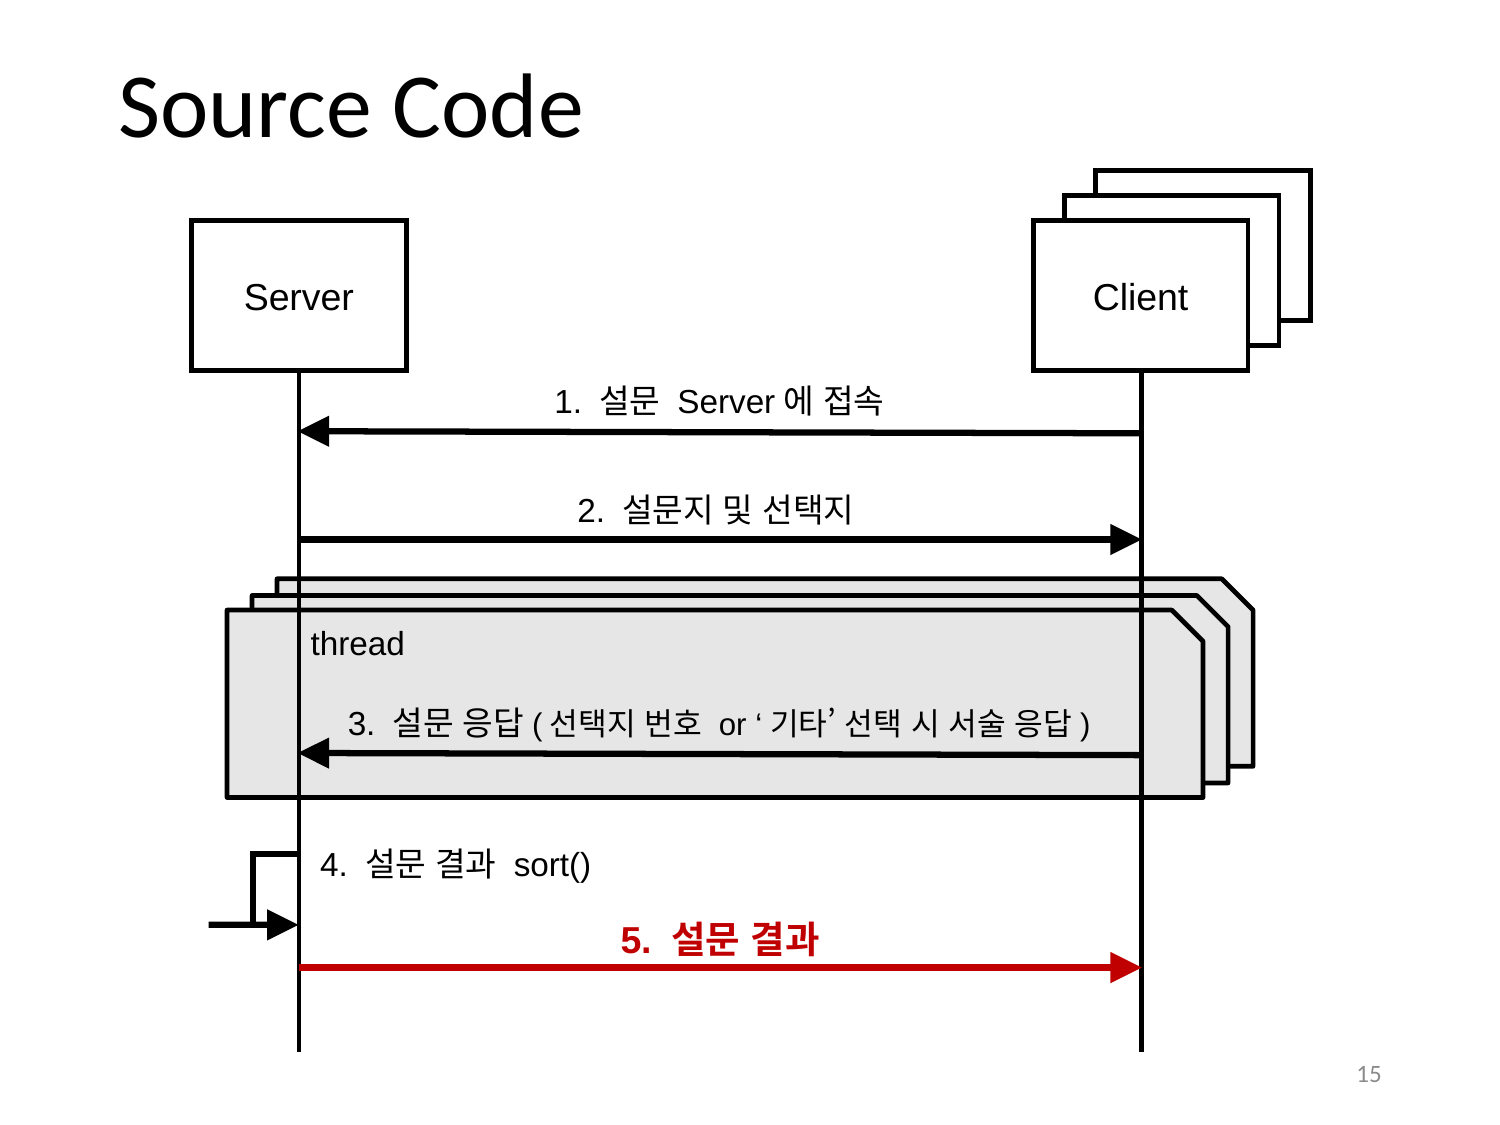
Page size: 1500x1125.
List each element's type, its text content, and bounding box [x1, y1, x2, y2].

slide_number 15 [1059, 1042, 1397, 1103]
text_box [208, 854, 298, 925]
text_box Client [1032, 220, 1249, 372]
text_box [1144, 578, 1254, 767]
text_box Client [1063, 195, 1280, 347]
text_box 5. 설문 결과 [605, 908, 835, 967]
text_box [277, 578, 297, 595]
text_box Client [1095, 170, 1311, 322]
text_box [301, 610, 1139, 752]
text_box thread [299, 614, 420, 670]
text_box 4. 설문 결과 sort() [305, 835, 607, 891]
text_box [252, 595, 297, 610]
text_box [227, 610, 297, 798]
title Source Code [103, 0, 1397, 217]
text_box [301, 756, 1139, 798]
text_box [1144, 595, 1229, 783]
text_box [301, 578, 1139, 595]
text_box [301, 595, 1139, 610]
text_box 3. 설문 응답(선택지 번호 or ‘기타’ 선택 시 서술 응답) [333, 695, 1106, 750]
text_box Server [191, 220, 407, 372]
text_box 1. 설문 Server에 접속 [539, 373, 899, 428]
text_box [1144, 610, 1204, 798]
text_box 2. 설문지 및 선택지 [562, 481, 879, 537]
